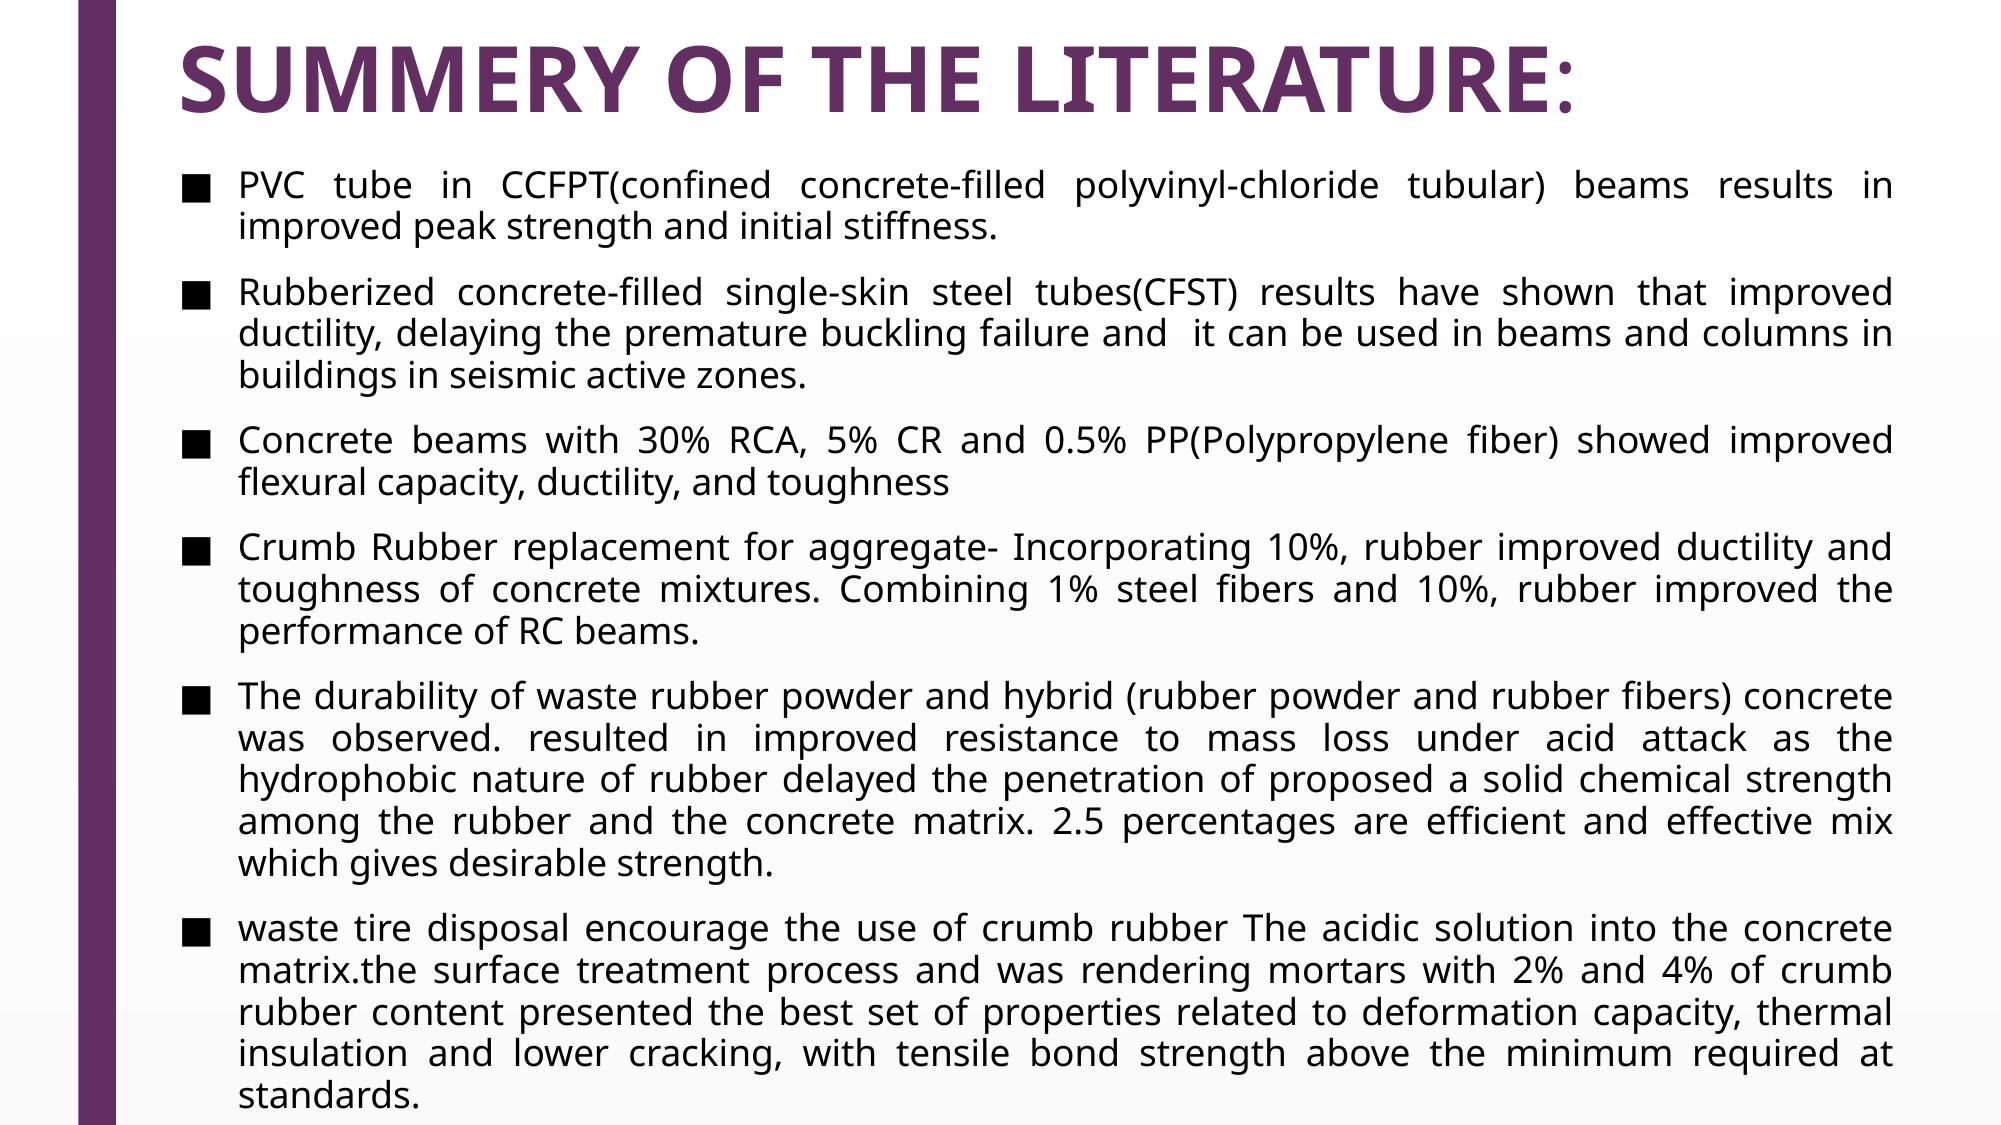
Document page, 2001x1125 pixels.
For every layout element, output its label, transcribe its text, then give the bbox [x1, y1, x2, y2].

list PVC tube in CCFPT(confined concrete-filled polyvinyl-chloride tubular) beams results in improved peak strength and initial stiffness. Rubberized concrete-filled single-skin steel tubes(CFST) results have shown that improved ductility, delaying the premature buckling failure and it can be used in beams and columns in buildings in seismic active zones. Concrete beams with 30% RCA, 5% CR and 0.5% PP(Polypropylene fiber) showed improved flexural capacity, ductility, and toughness Crumb Rubber replacement for aggregate- Incorporating 10%, rubber improved ductility and toughness of concrete mixtures. Combining 1% steel fibers and 10%, rubber improved the performance of RC beams. The durability of waste rubber powder and hybrid (rubber powder and rubber fibers) concrete was observed. resulted in improved resistance to mass loss under acid attack as the hydrophobic nature of rubber delayed the penetration of proposed a solid chemical strength among the rubber and the concrete matrix. 2.5 percentages are efficient and effective mix which gives desirable strength. waste tire disposal encourage the use of crumb rubber The acidic solution into the concrete matrix.the surface treatment process and was rendering mortars with 2% and 4% of crumb rubber content presented the best set of properties related to deformation capacity, thermal insulation and lower cracking, with tensile bond strength above the minimum required at standards. [163, 157, 1910, 1125]
title SUMMERY OF THE LITERATURE: [163, 26, 1860, 146]
